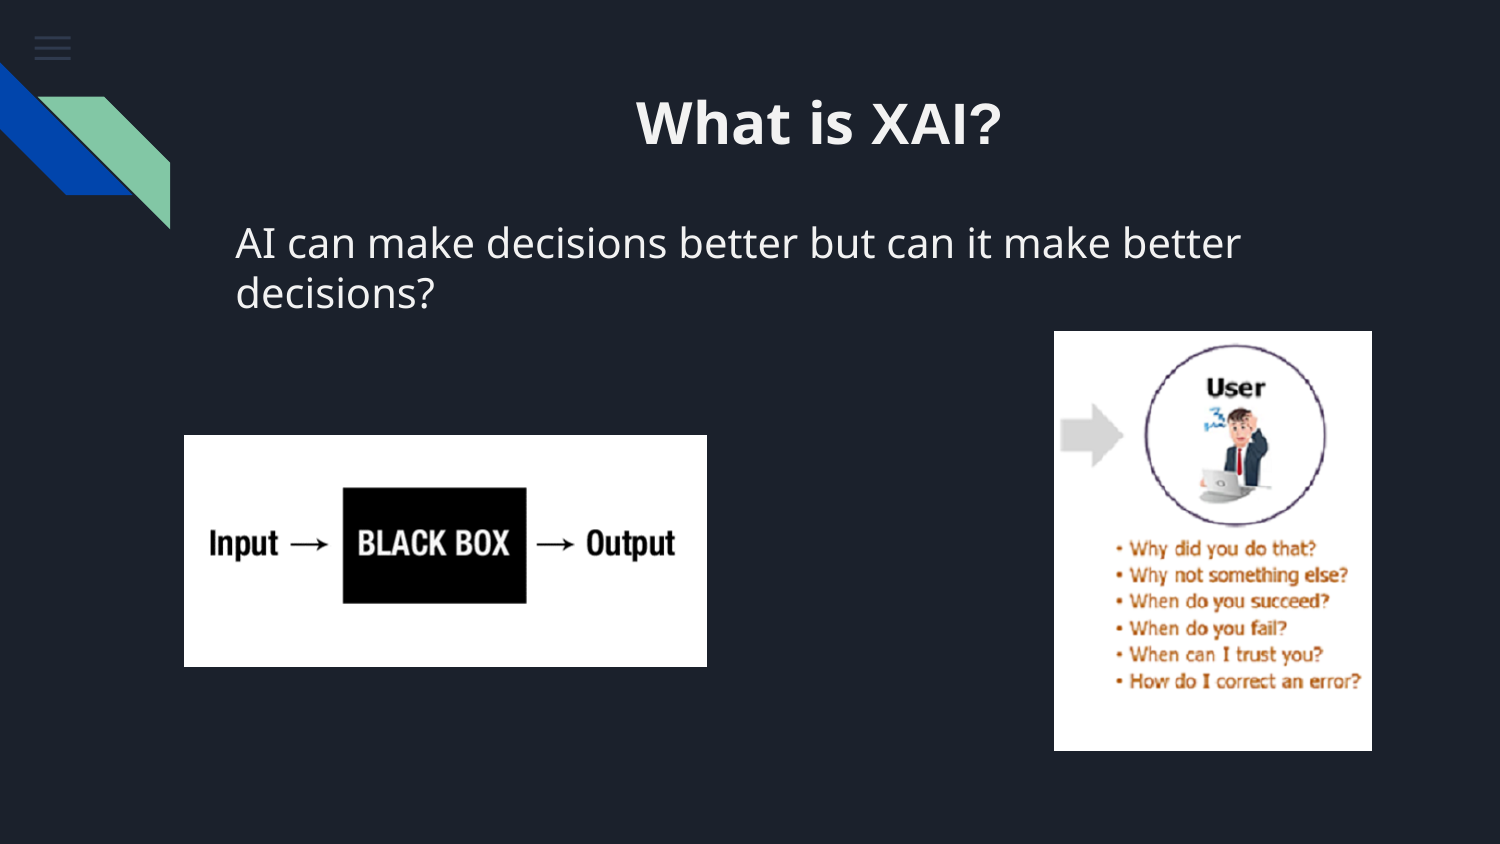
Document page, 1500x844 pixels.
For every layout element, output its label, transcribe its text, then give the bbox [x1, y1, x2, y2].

picture [1054, 330, 1372, 751]
picture [183, 435, 707, 668]
text_box What is XAI? AI can make decisions better but can it make better decisions? [220, 79, 1420, 384]
